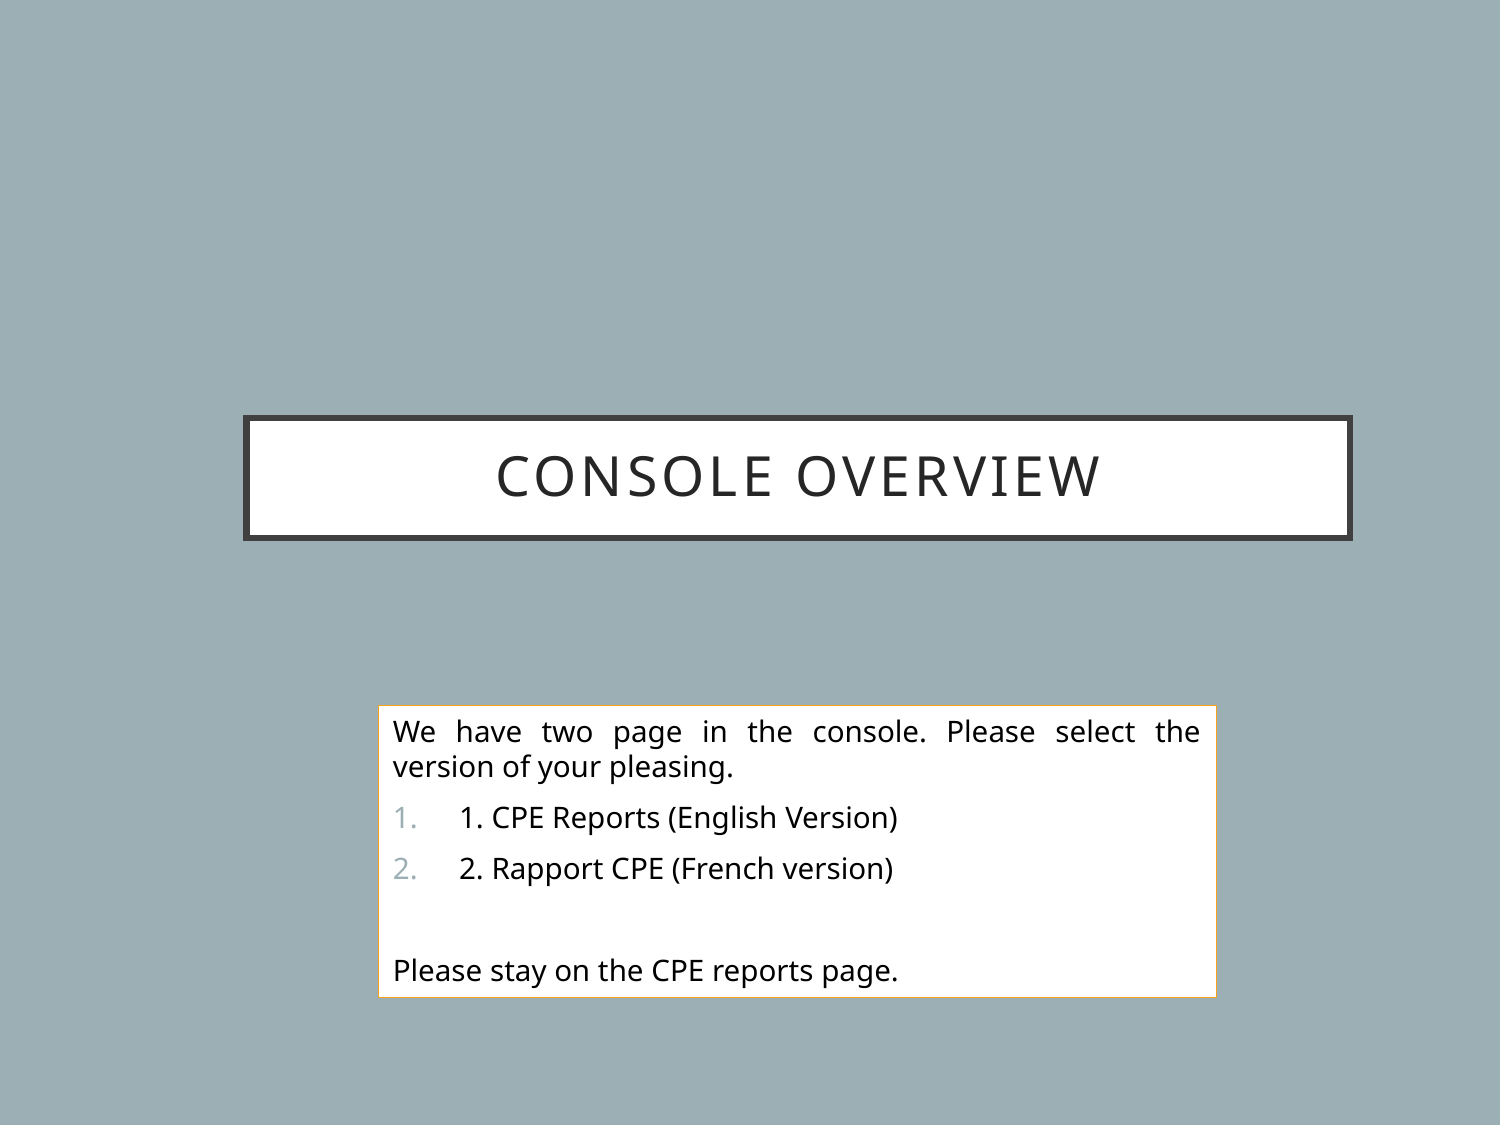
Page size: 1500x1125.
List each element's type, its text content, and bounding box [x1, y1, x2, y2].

subtitle We have two page in the console. Please select the version of your pleasing. 1. CPE Reports (English Version) 2. Rapport CPE (French version) Please stay on the CPE reports page. [378, 705, 1217, 998]
title Console Overview [243, 415, 1353, 541]
